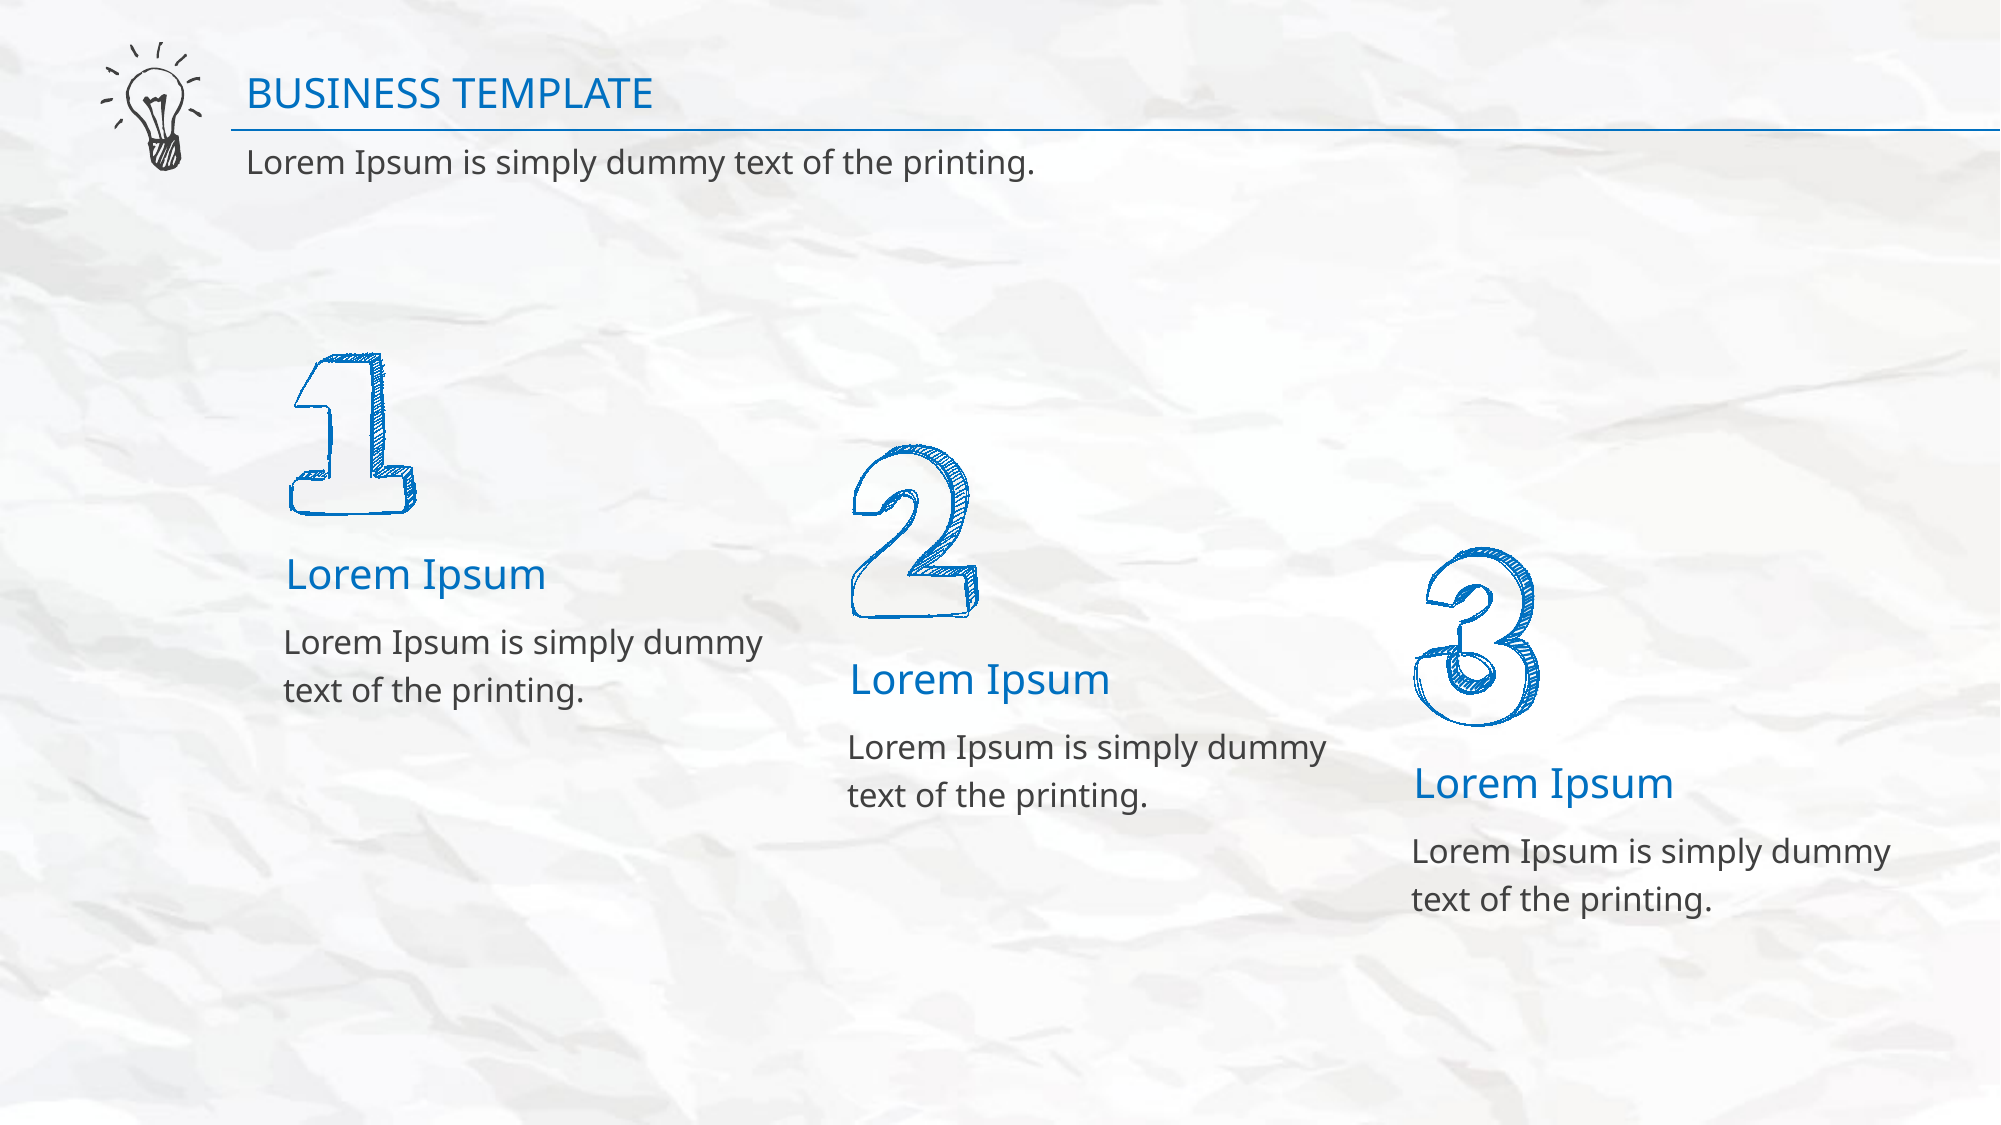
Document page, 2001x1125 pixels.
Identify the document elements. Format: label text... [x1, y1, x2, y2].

text_box BUSINESS TEMPLATE [231, 59, 722, 125]
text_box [1413, 547, 1540, 727]
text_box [1396, 749, 1941, 924]
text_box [100, 41, 203, 172]
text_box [288, 352, 417, 516]
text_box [851, 444, 979, 619]
text_box Lorem Ipsum is simply dummy text of the printing. [231, 133, 1113, 189]
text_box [832, 645, 1377, 819]
picture [0, 0, 2000, 1125]
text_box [268, 540, 813, 715]
